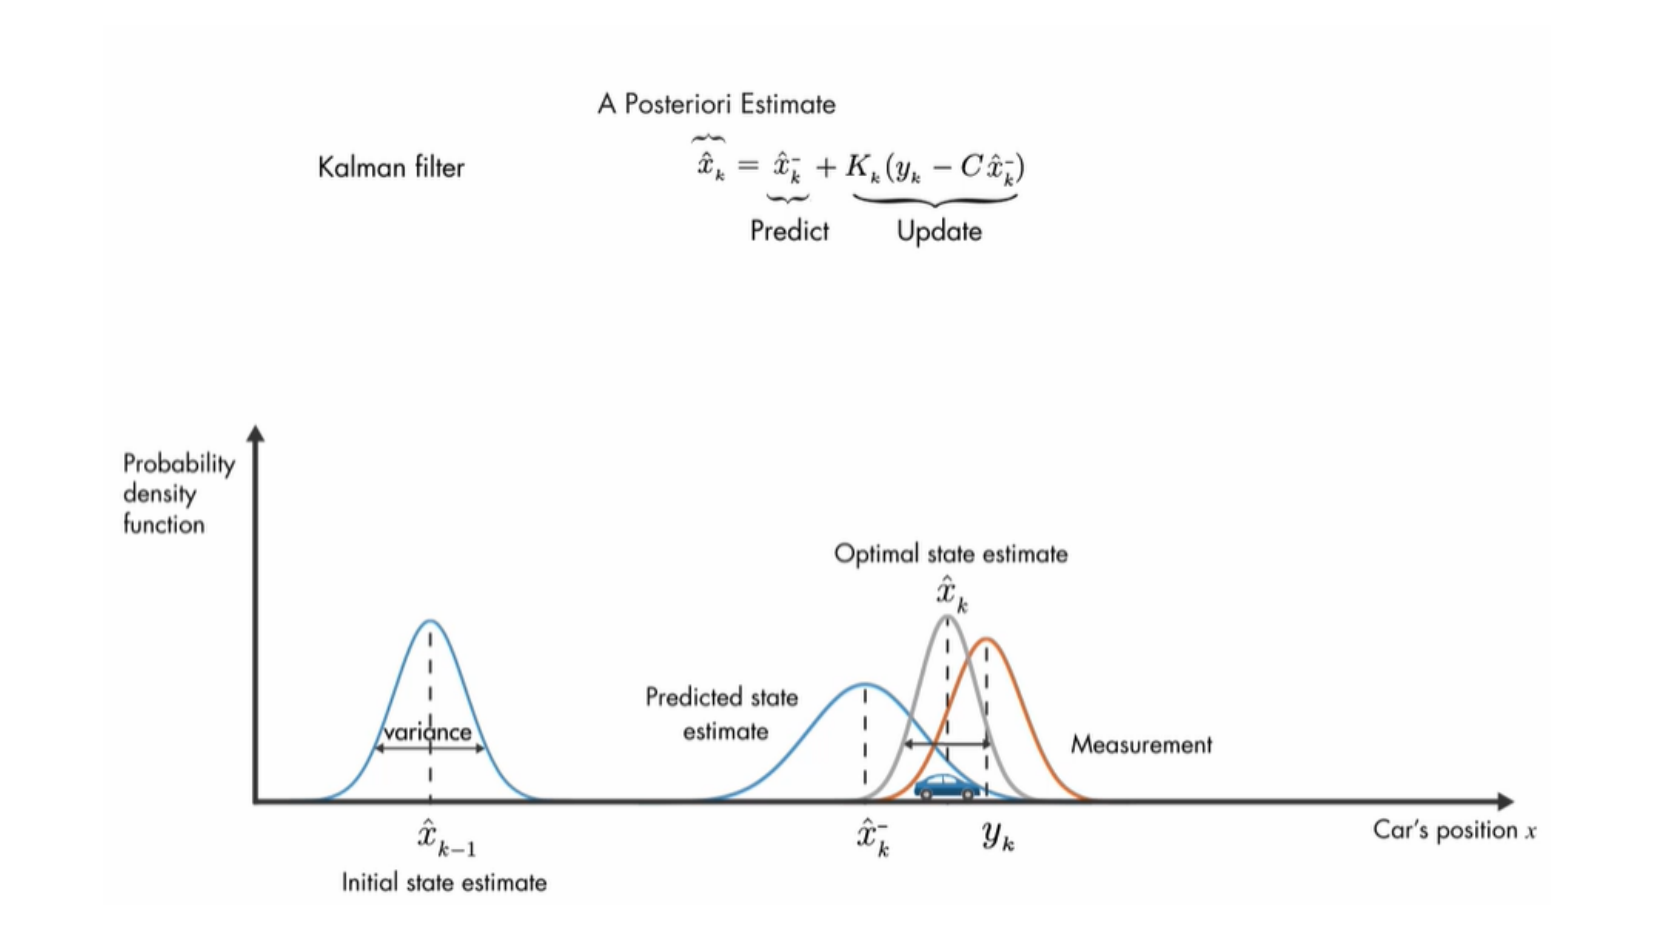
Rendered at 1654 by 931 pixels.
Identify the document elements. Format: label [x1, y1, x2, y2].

picture [103, 25, 1551, 905]
